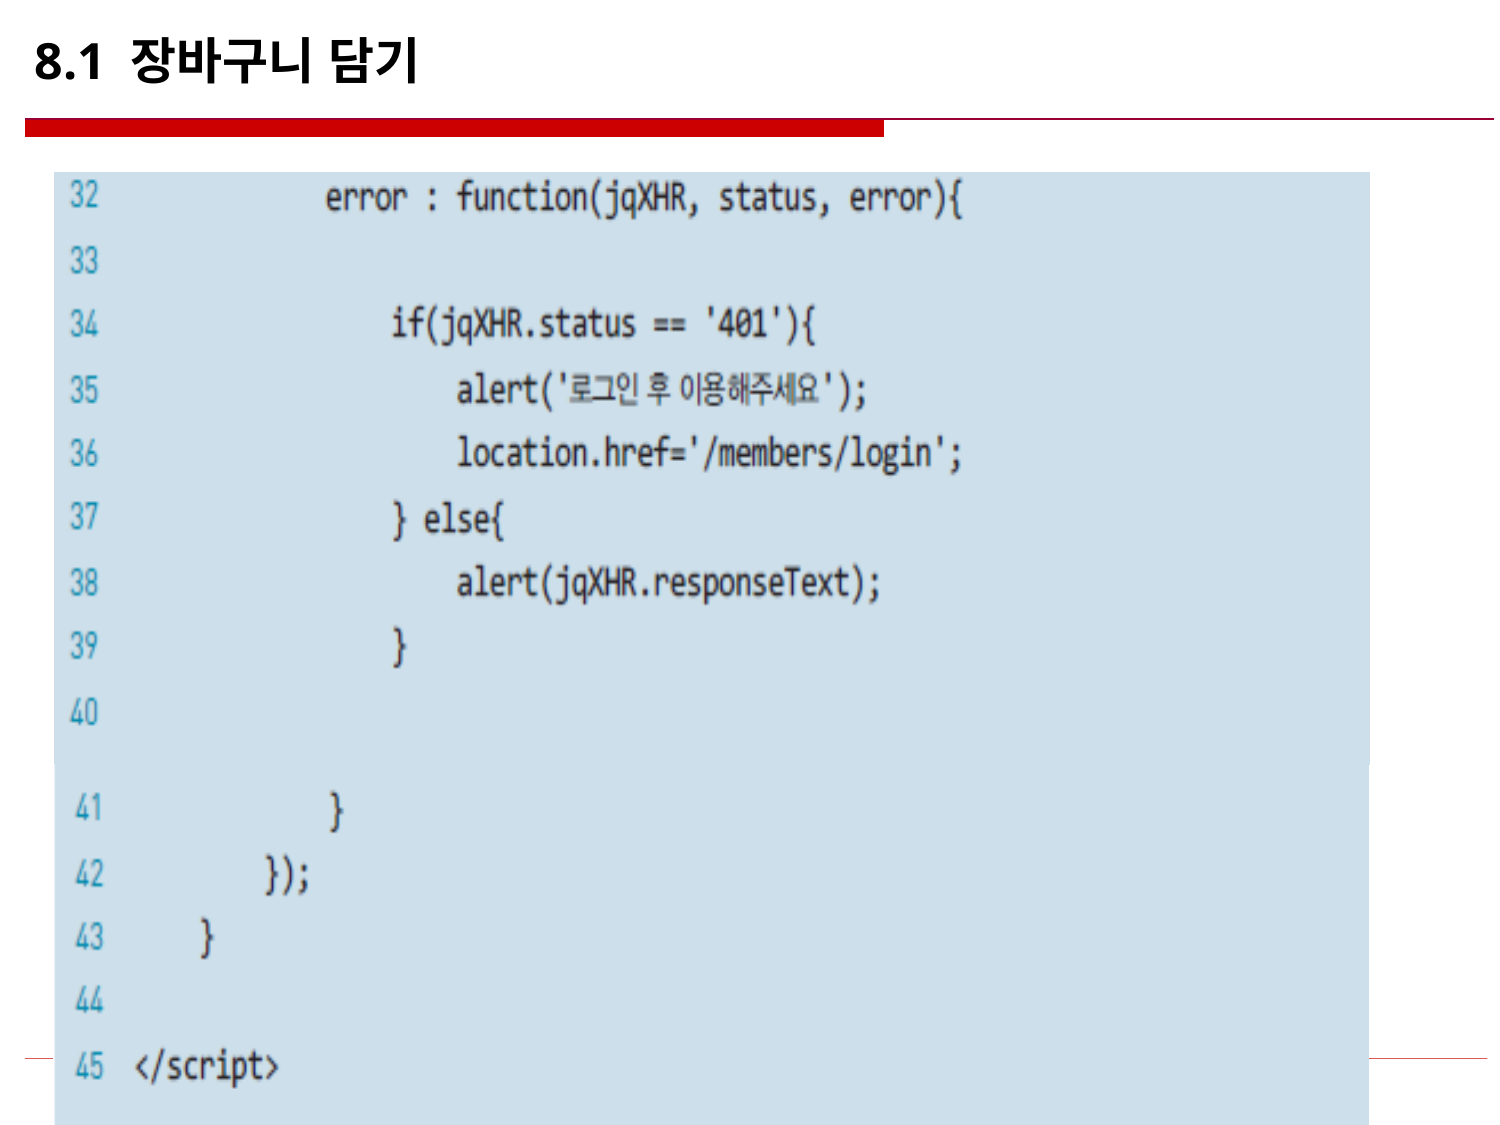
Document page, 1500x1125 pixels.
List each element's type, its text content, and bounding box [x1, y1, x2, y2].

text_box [52, 172, 1370, 1125]
title 8.1 장바구니 담기 [19, 23, 1370, 96]
